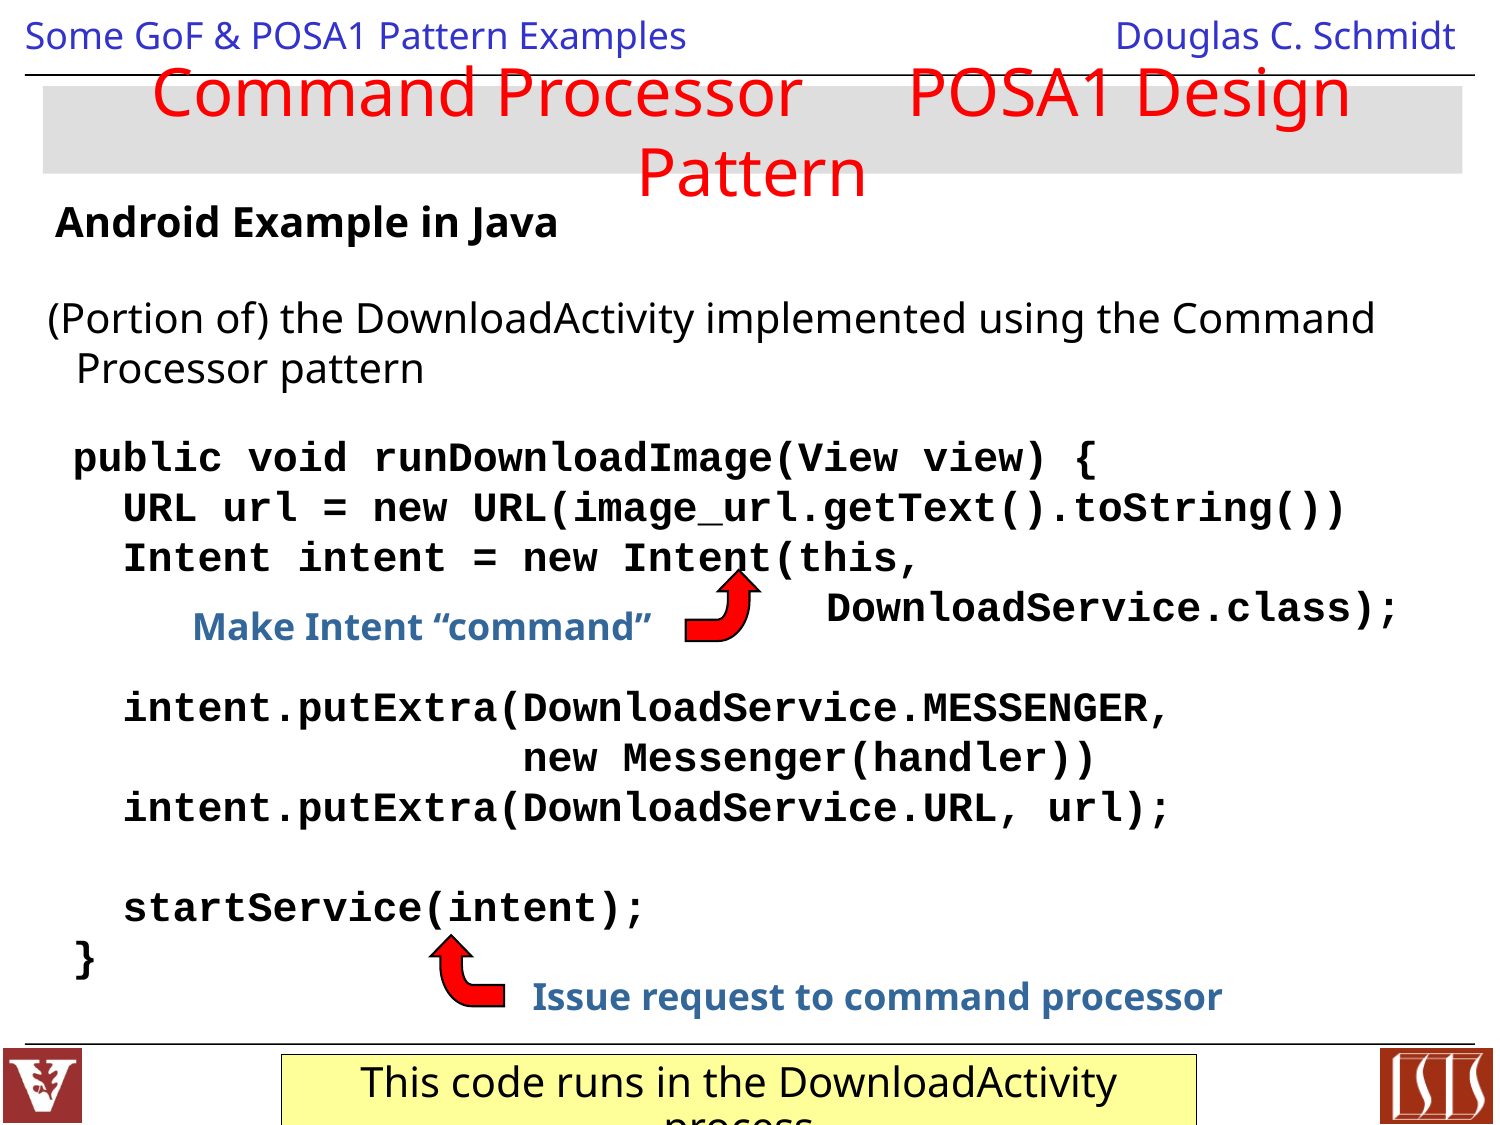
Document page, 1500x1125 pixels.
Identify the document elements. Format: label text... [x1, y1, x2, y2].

title Command Processor POSA1 Design Pattern [42, 85, 1463, 174]
text_box [685, 569, 760, 642]
picture [3, 1048, 82, 1123]
text_box [430, 935, 505, 1007]
text_box Android Example in Java [40, 193, 575, 254]
text_box Issue request to command processor [517, 970, 1347, 1026]
text_box (Portion of) the DownloadActivity implemented using the Command Processor pattern public void runDownloadImage(View view) { URL url = new URL(image_url.getText().toString()) Intent intent = new Intent(this, DownloadService.class); intent.putExtra(DownloadService.MESSENGER, new Messenger(handler)) intent.putExtra(DownloadService.URL, url); startService(intent); } [32, 234, 1500, 1029]
text_box Make Intent “command” [177, 600, 714, 656]
picture [1380, 1048, 1493, 1124]
text_box This code runs in the DownloadActivity process [281, 1054, 1197, 1125]
